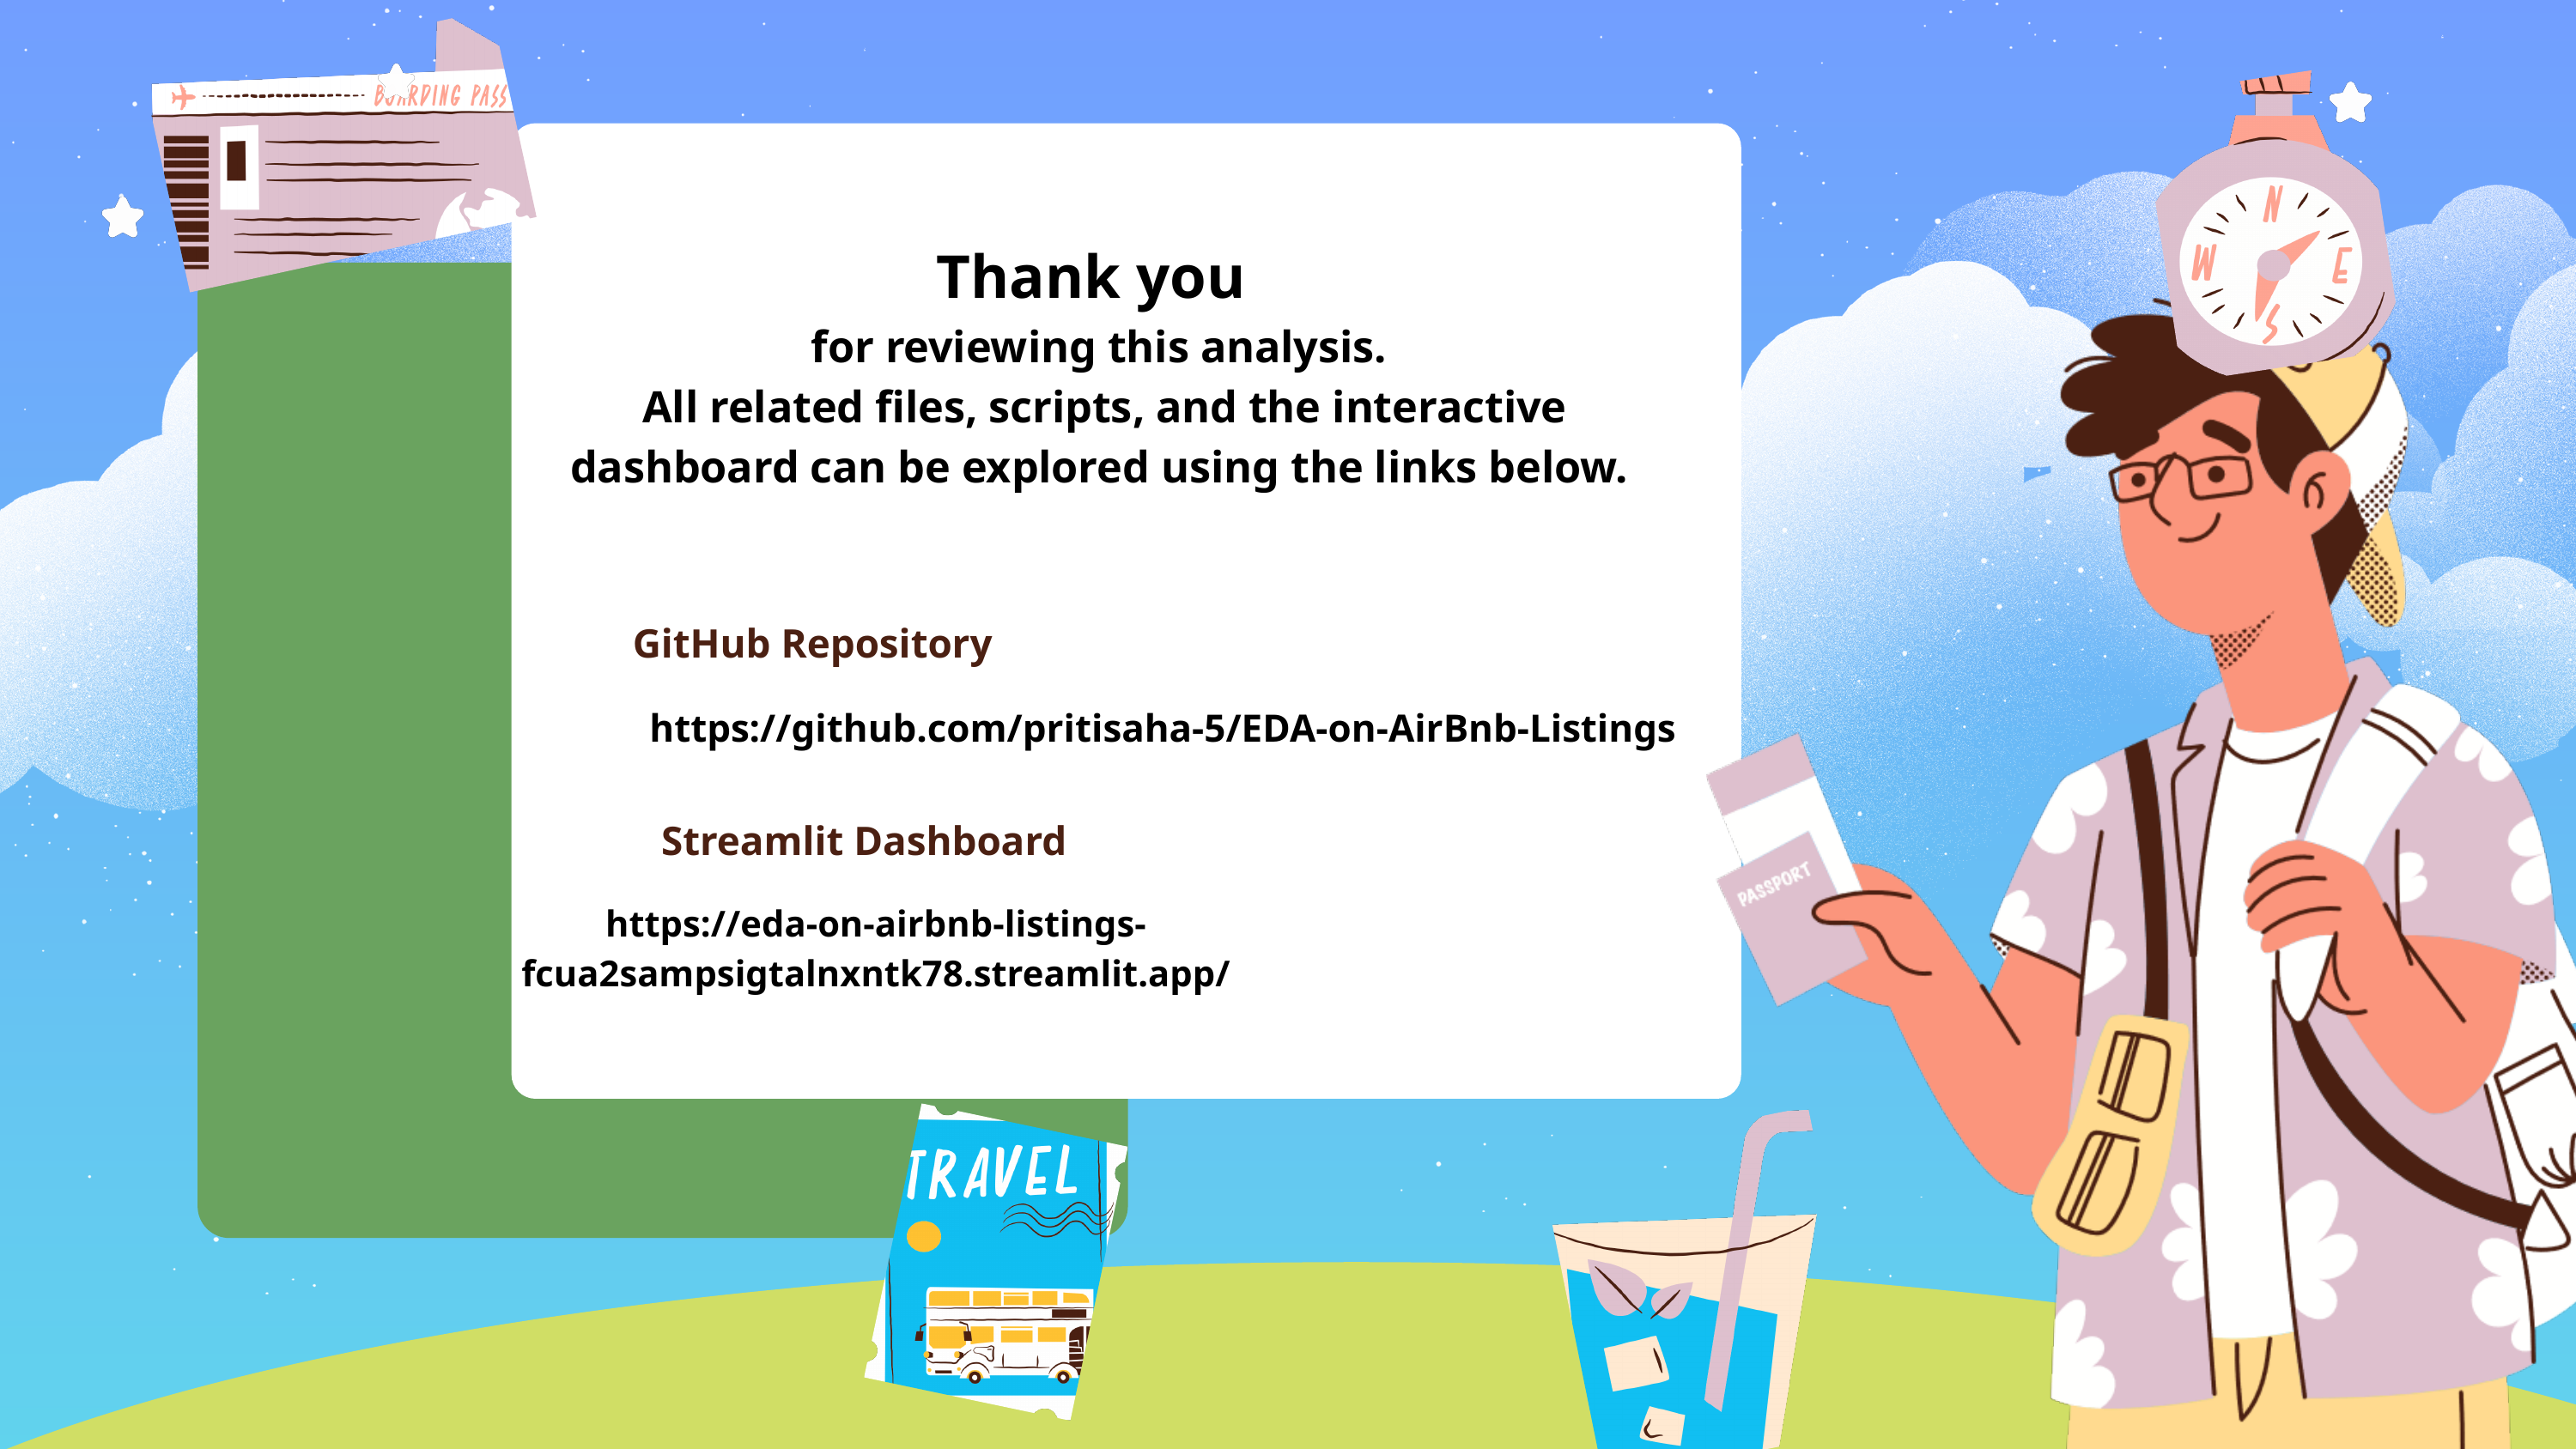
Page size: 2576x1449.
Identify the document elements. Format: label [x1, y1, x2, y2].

text_box [0, 0, 1277, 1258]
text_box [144, 9, 516, 293]
text_box [2139, 63, 2403, 383]
text_box [2328, 81, 2373, 124]
text_box [511, 123, 1741, 1100]
text_box [197, 262, 1128, 1239]
text_box [1328, 0, 2576, 297]
text_box [1706, 297, 2576, 1258]
text_box [1539, 1106, 1839, 1258]
text_box [1328, 1106, 1706, 1258]
text_box [377, 63, 416, 100]
text_box [889, 1246, 1108, 1258]
text_box [100, 196, 145, 239]
text_box [0, 1261, 2576, 1449]
